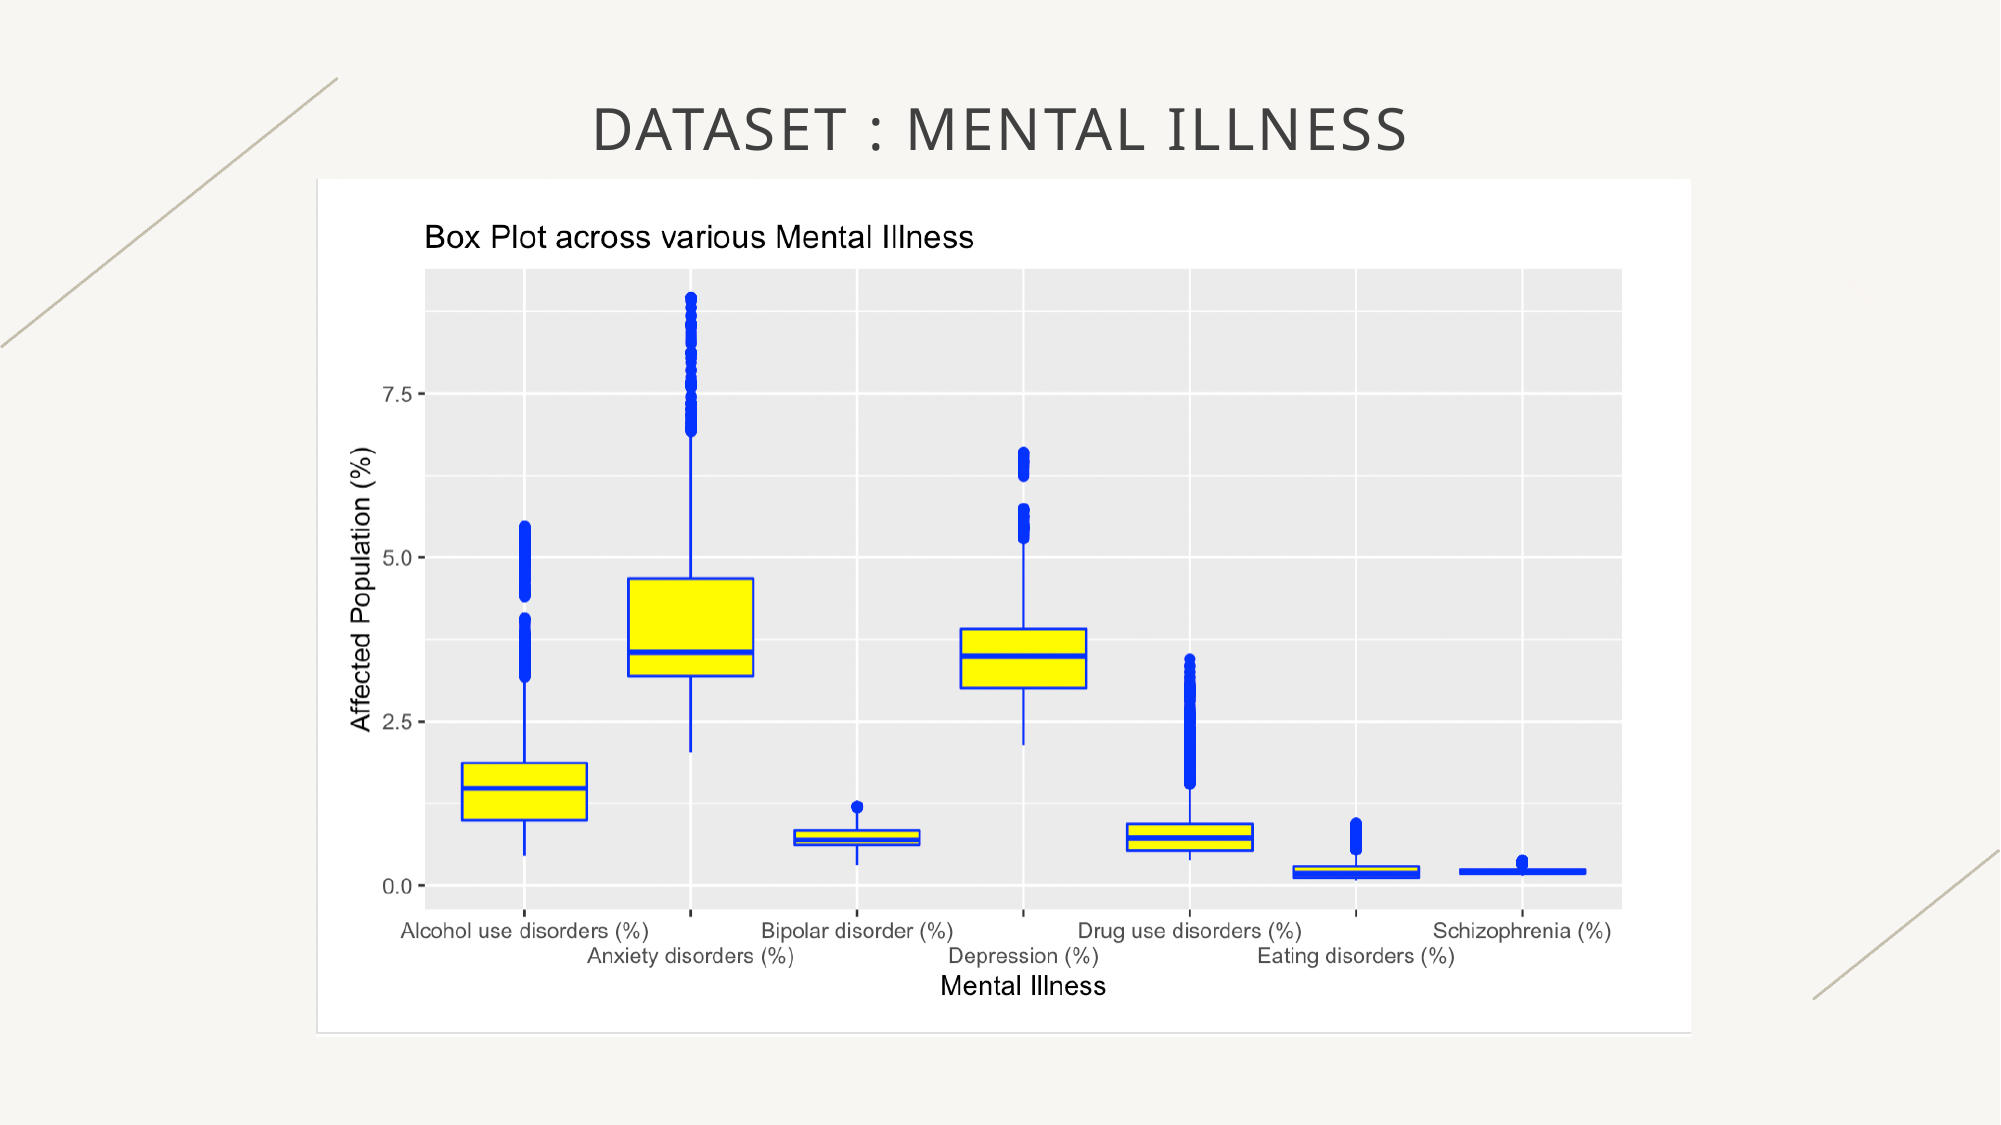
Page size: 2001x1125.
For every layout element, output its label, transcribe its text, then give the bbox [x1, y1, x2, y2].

title Dataset : Mental Illness [309, 22, 1691, 241]
picture [1812, 849, 2000, 1000]
picture [0, 77, 1691, 1037]
